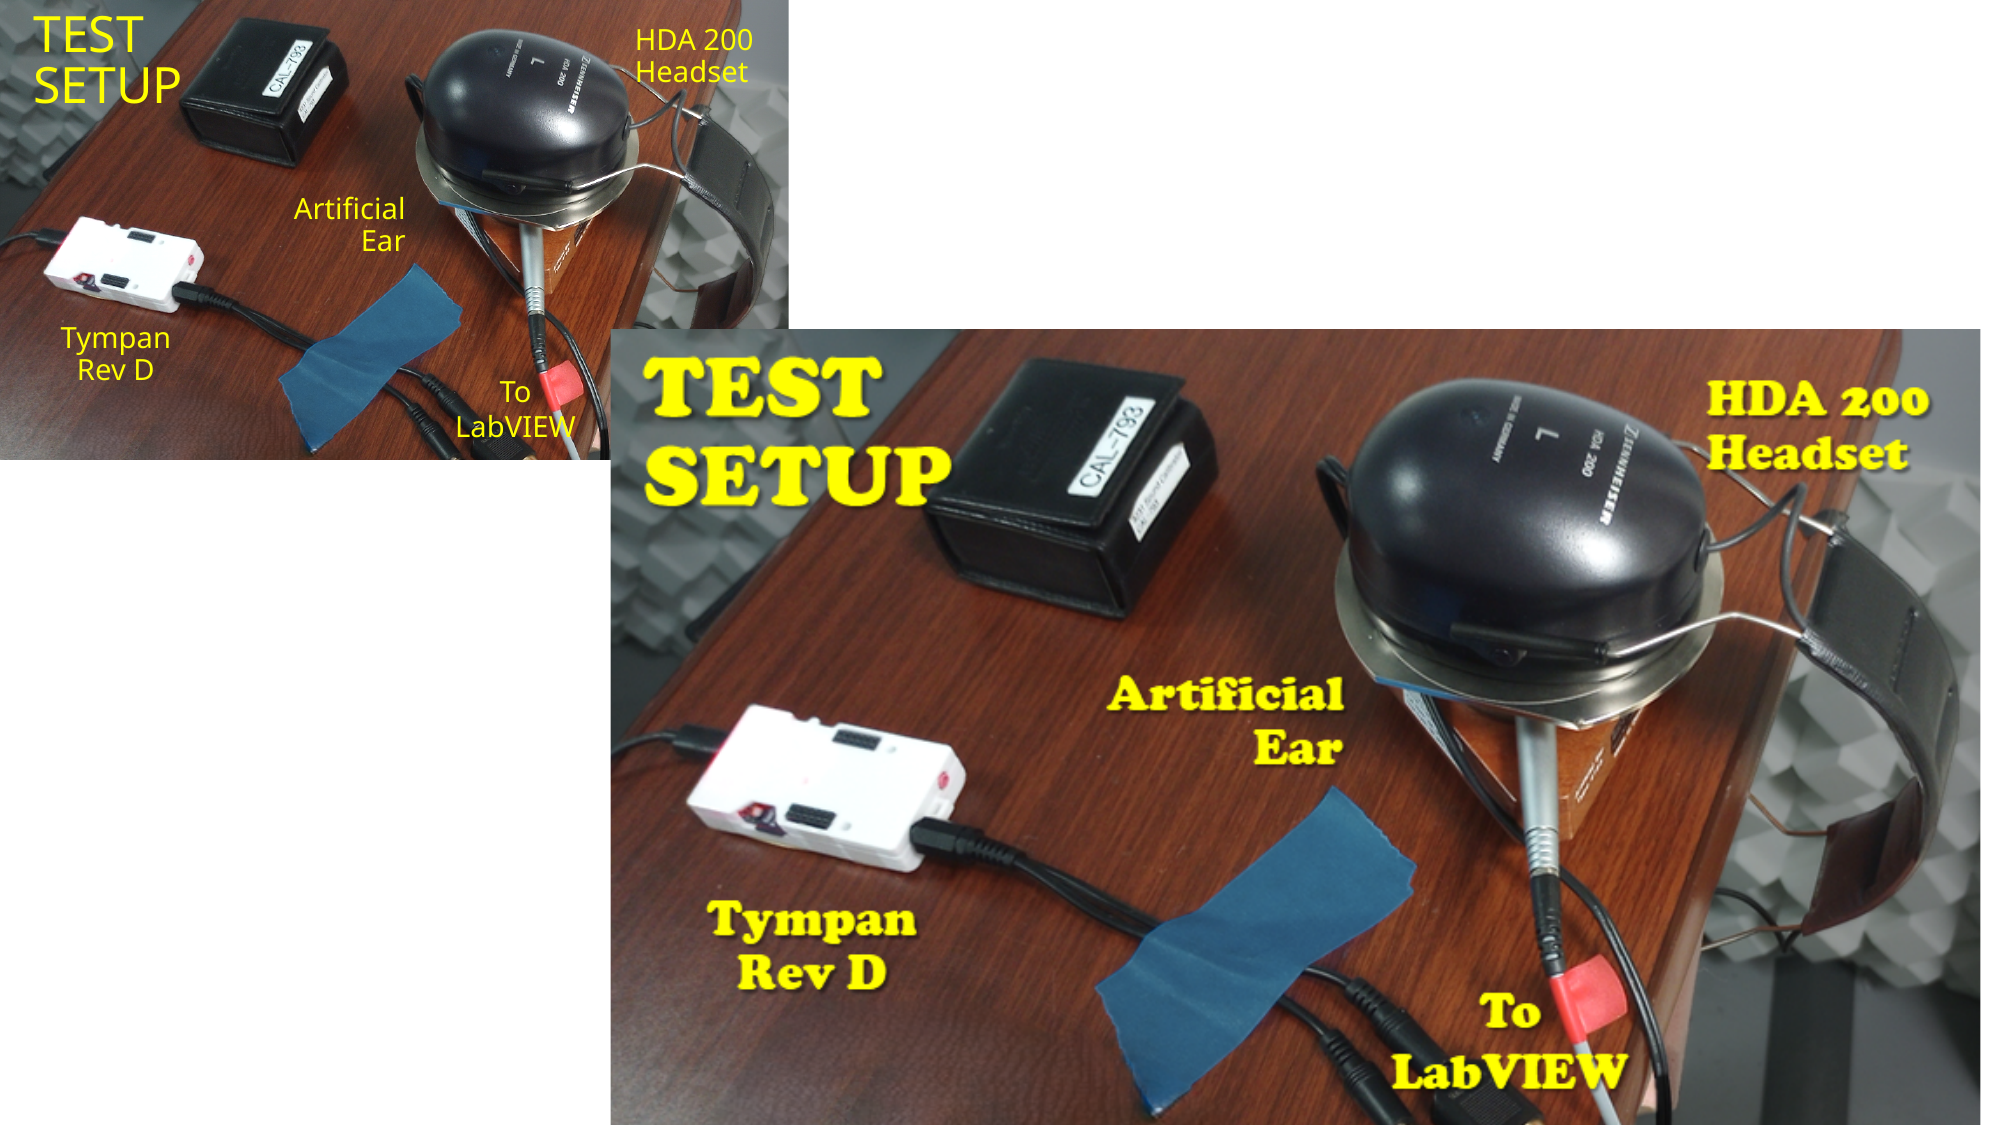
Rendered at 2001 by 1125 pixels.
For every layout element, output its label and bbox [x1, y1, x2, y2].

picture [610, 328, 1981, 1125]
text_box [0, 0, 790, 461]
